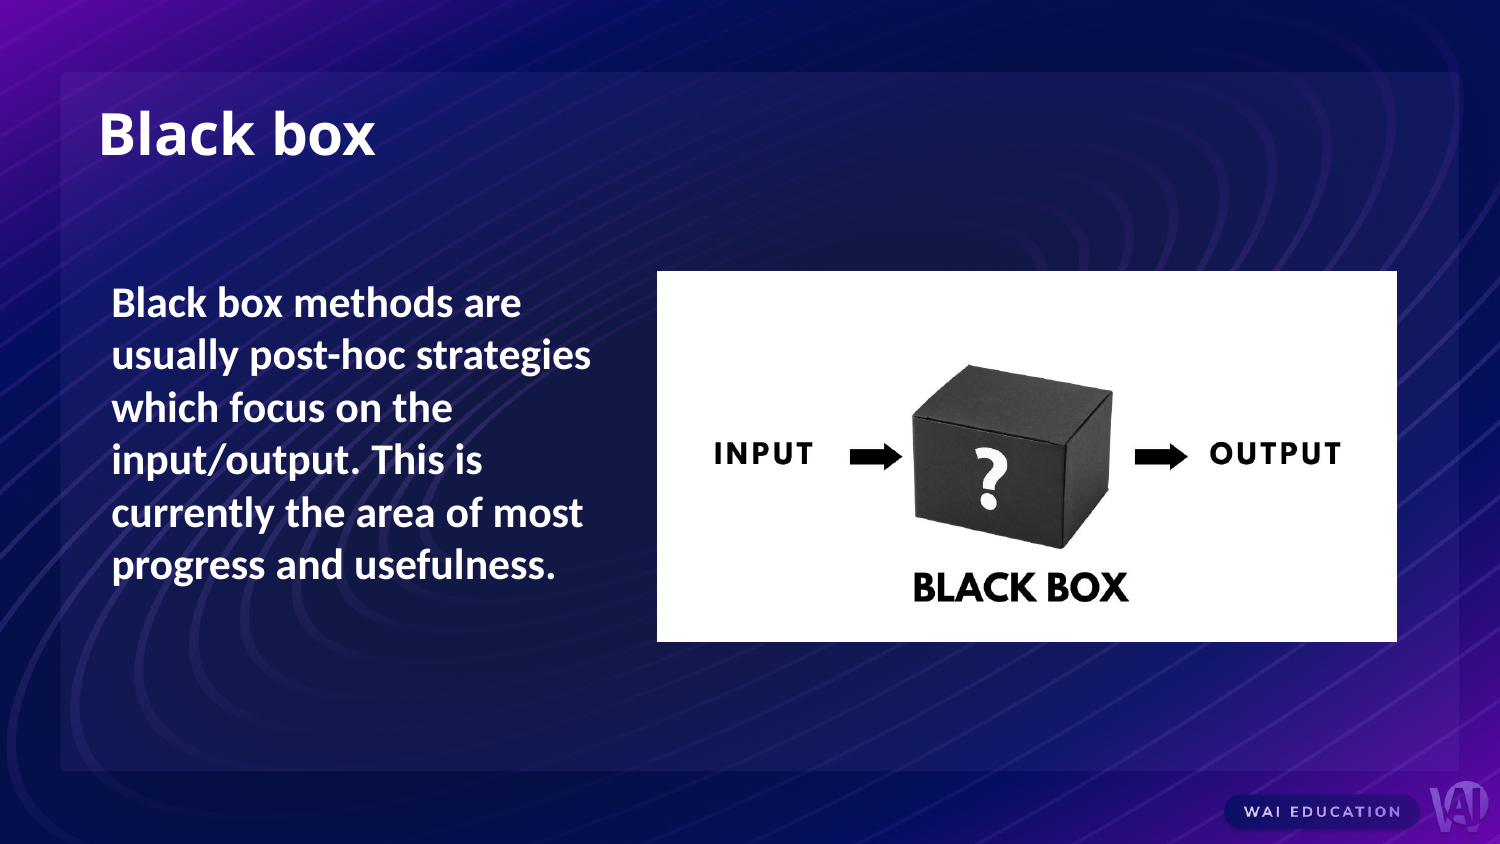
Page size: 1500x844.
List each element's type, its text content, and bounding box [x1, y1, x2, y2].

text_box Black box methods are usually post-hoc strategies which focus on the input/output. This is currently the area of most progress and usefulness. [99, 210, 633, 703]
text_box Black box [86, 85, 1455, 171]
picture [0, 0, 1500, 844]
